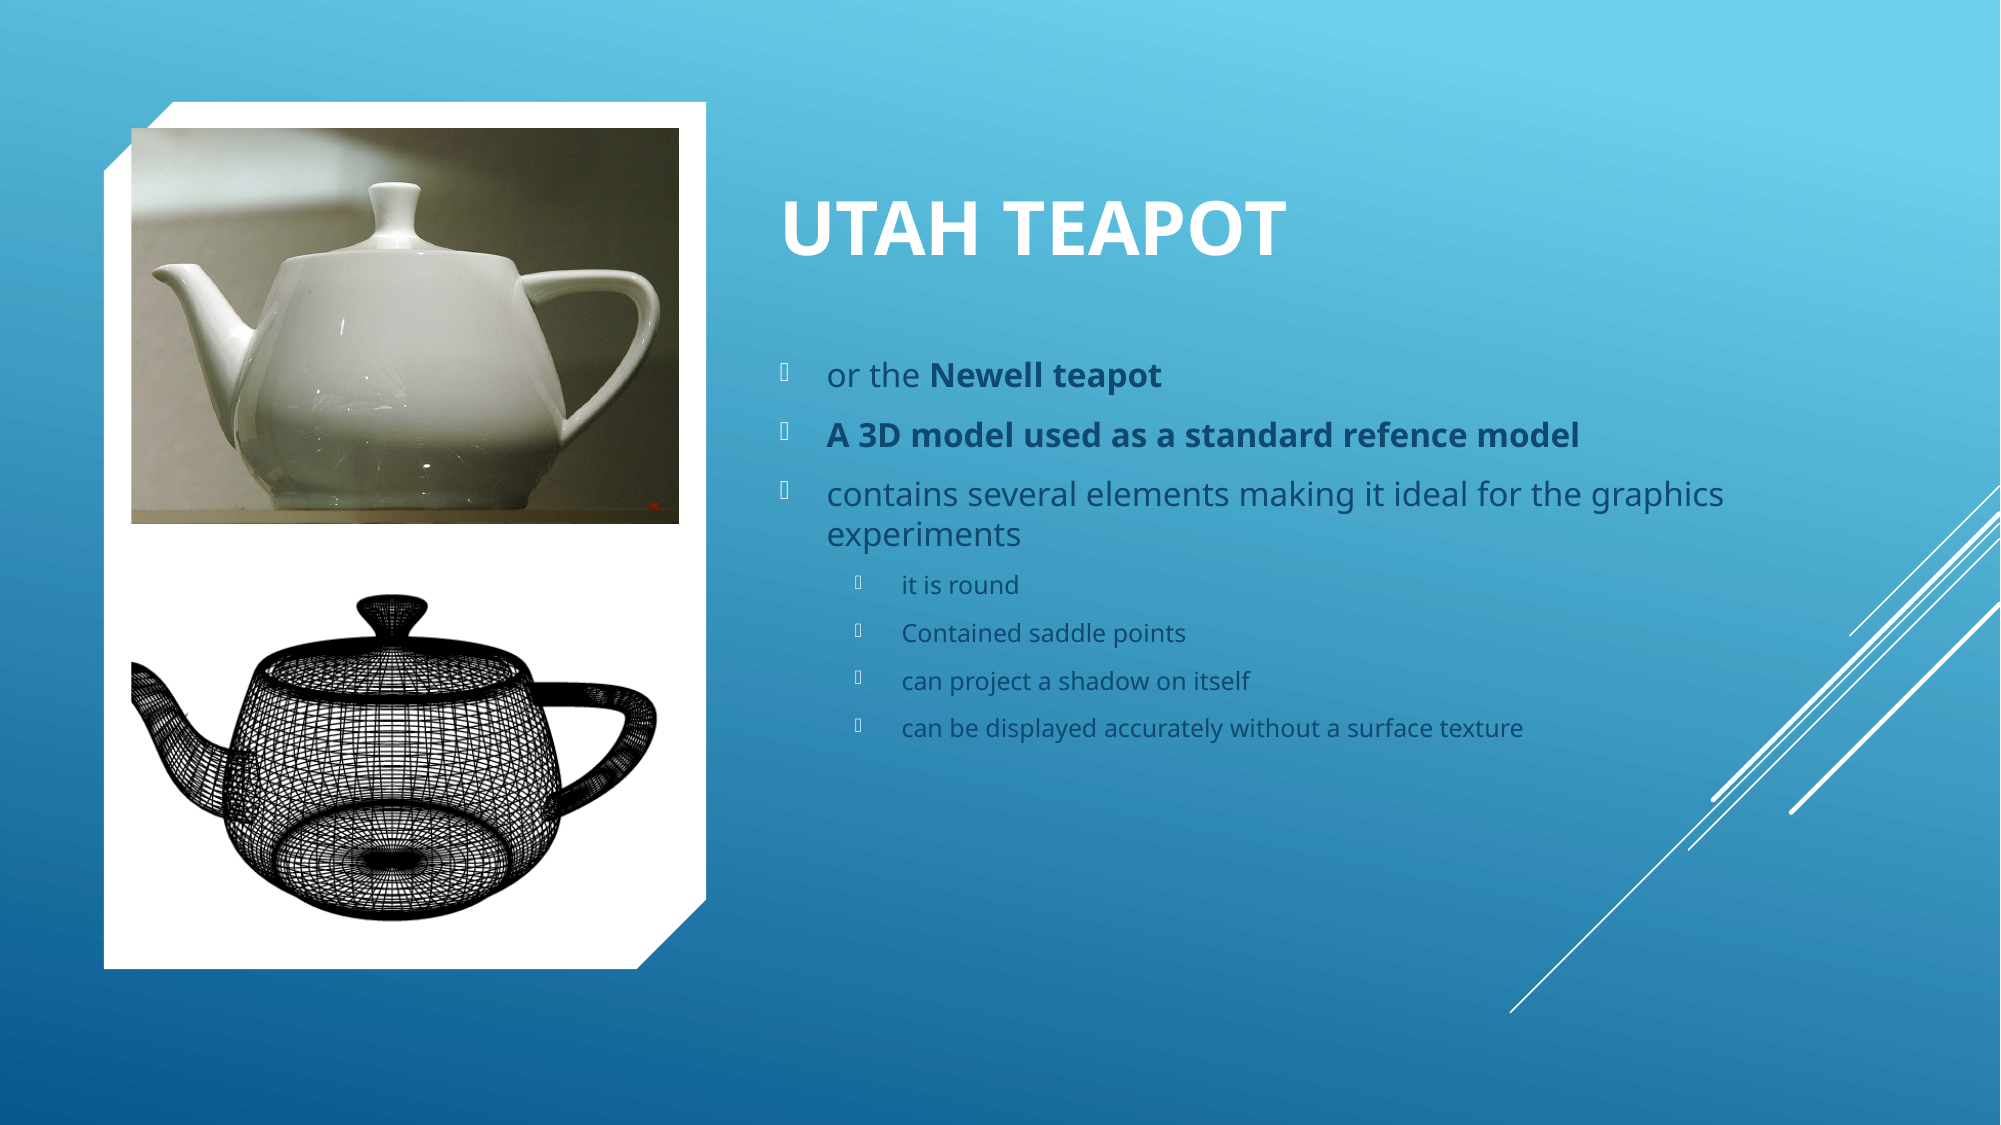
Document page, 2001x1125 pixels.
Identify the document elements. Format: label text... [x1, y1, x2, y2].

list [131, 128, 680, 524]
text_box [102, 100, 708, 971]
title Utah teapot [764, 101, 1688, 252]
picture [131, 548, 680, 943]
list or the Newell teapot A 3D model used as a standard refence model contains several elements making it ideal for the graphics experiments it is round Contained saddle points can project a shadow on itself can be displayed accurately without a surface texture [764, 252, 1791, 846]
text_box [1510, 485, 2000, 1013]
text_box [0, 0, 2000, 1125]
